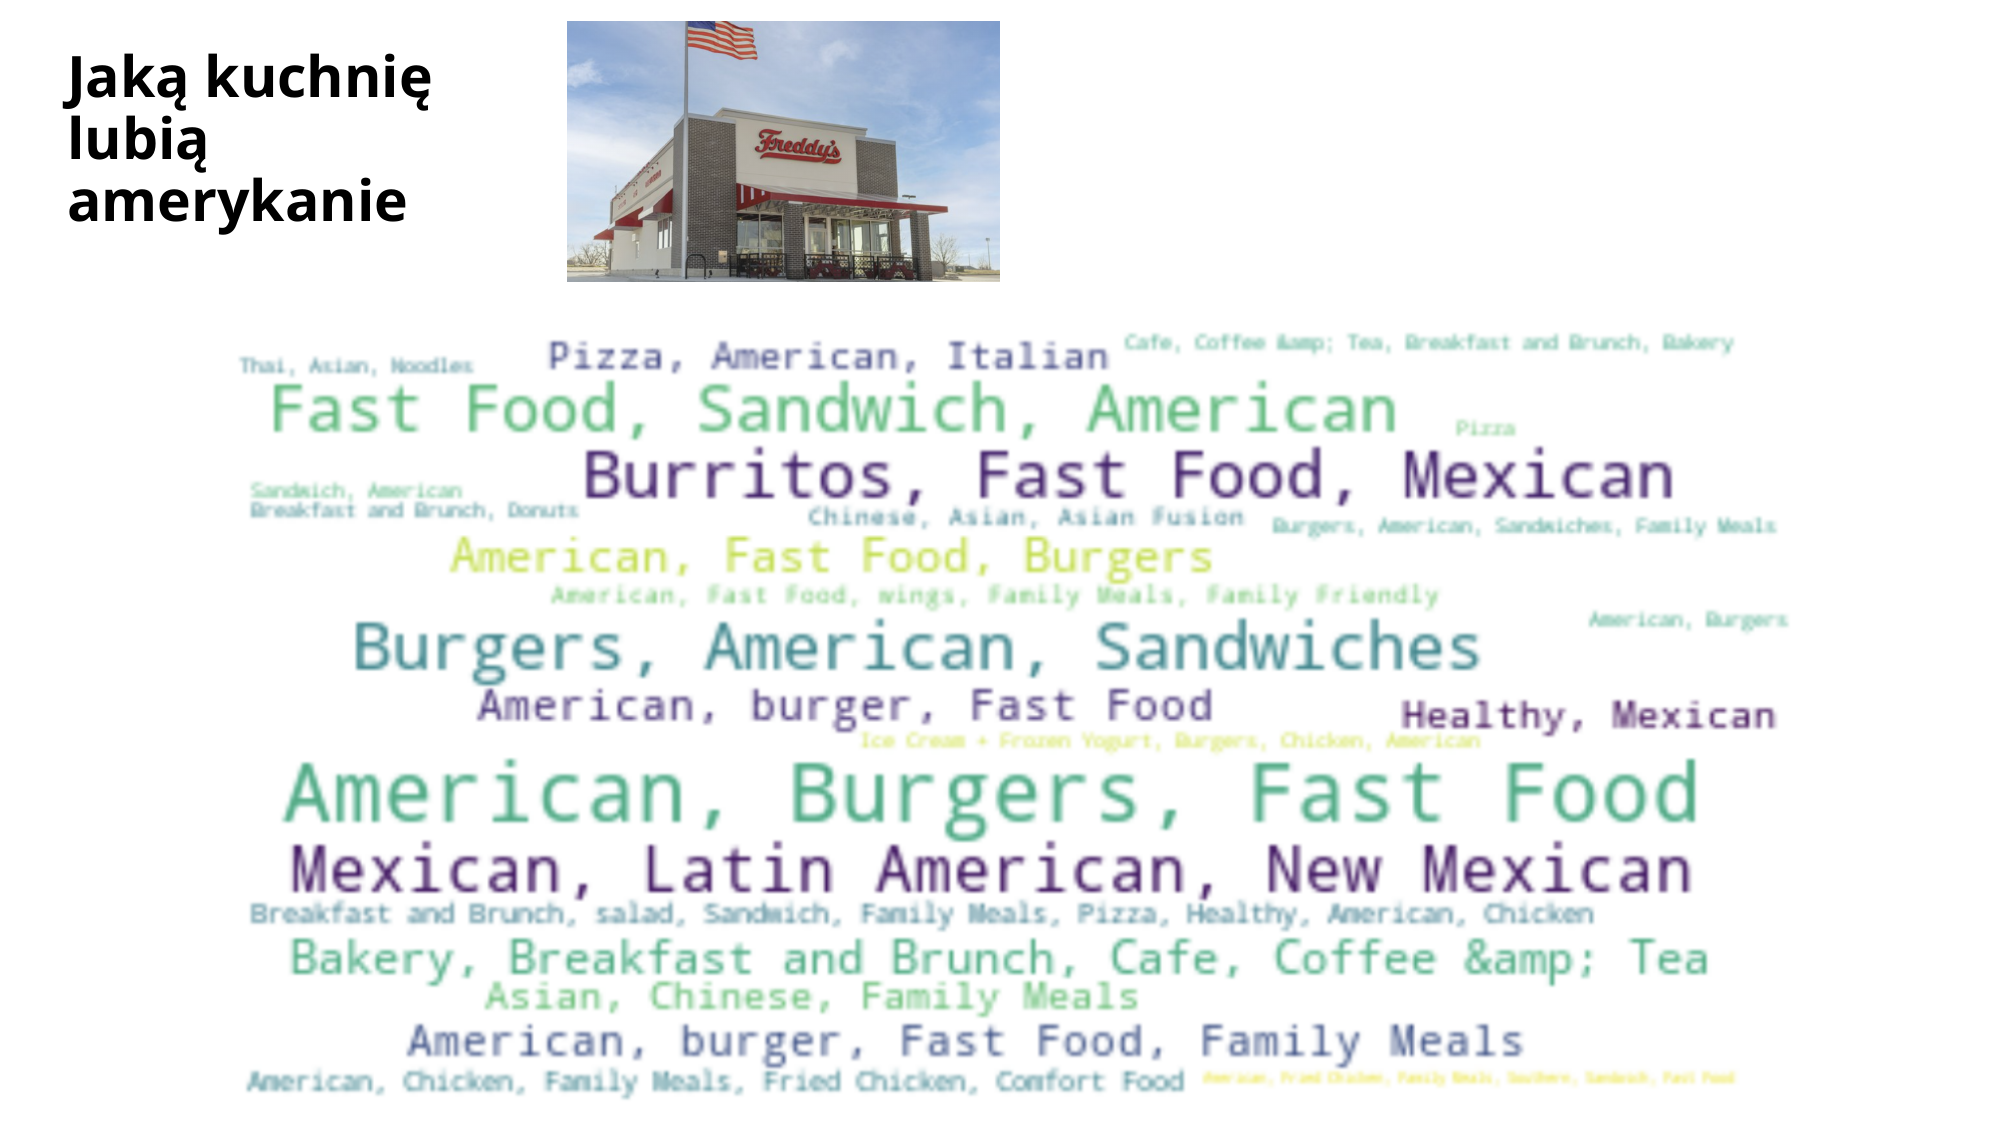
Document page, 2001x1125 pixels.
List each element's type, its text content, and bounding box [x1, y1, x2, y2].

picture [209, 307, 1791, 1125]
picture [567, 21, 1001, 282]
title Jaką kuchnię lubią amerykanie [52, 40, 521, 242]
